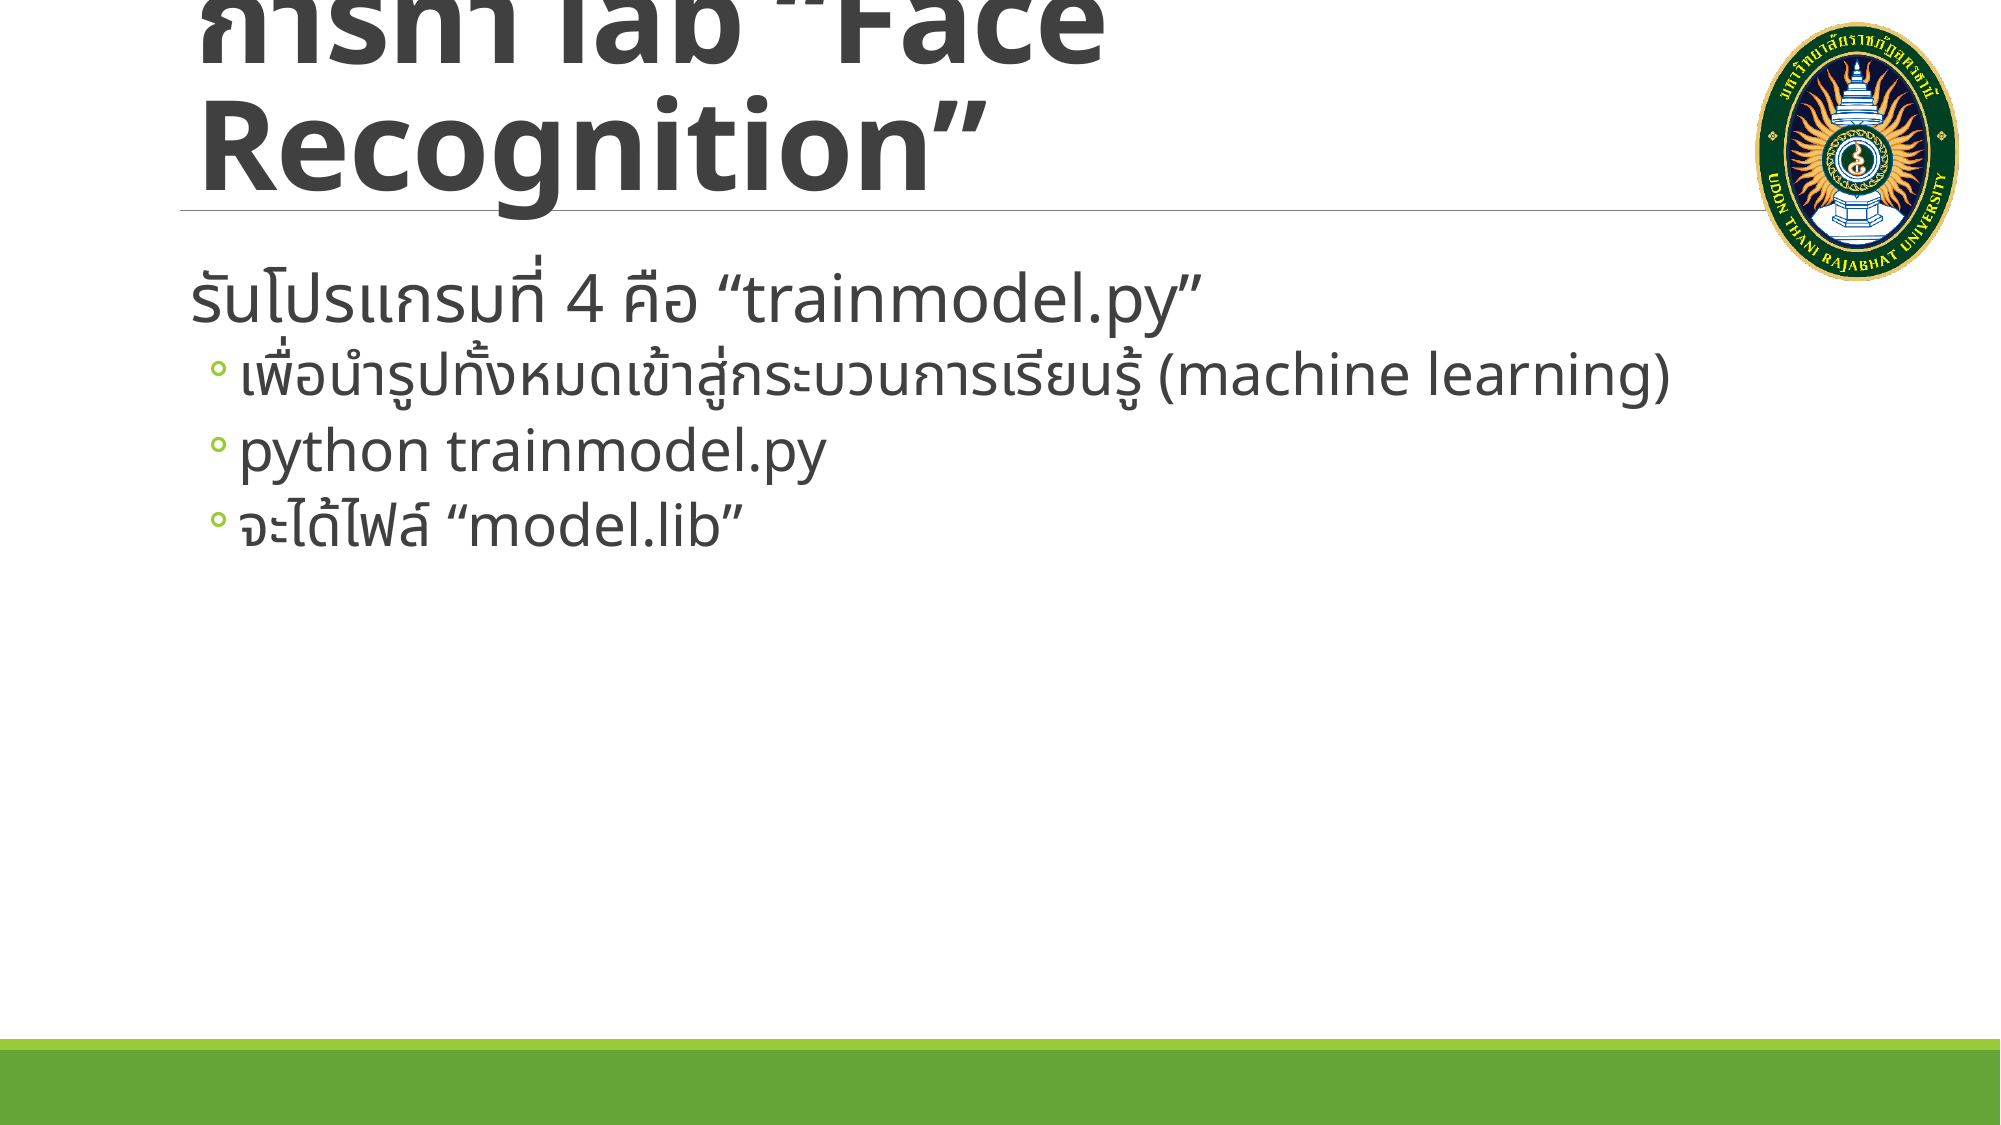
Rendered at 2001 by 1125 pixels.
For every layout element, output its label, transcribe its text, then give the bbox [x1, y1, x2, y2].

picture [1755, 22, 1959, 281]
list รันโปรแกรมที่ 4 คือ “trainmodel.py” เพื่อนำรูปทั้งหมดเข้าสู่กระบวนการเรียนรู้ (machine learning) python trainmodel.py จะได้ไฟล์ “model.lib” [175, 257, 1826, 1035]
title การทำ lab “Face Recognition” [180, 47, 1830, 224]
